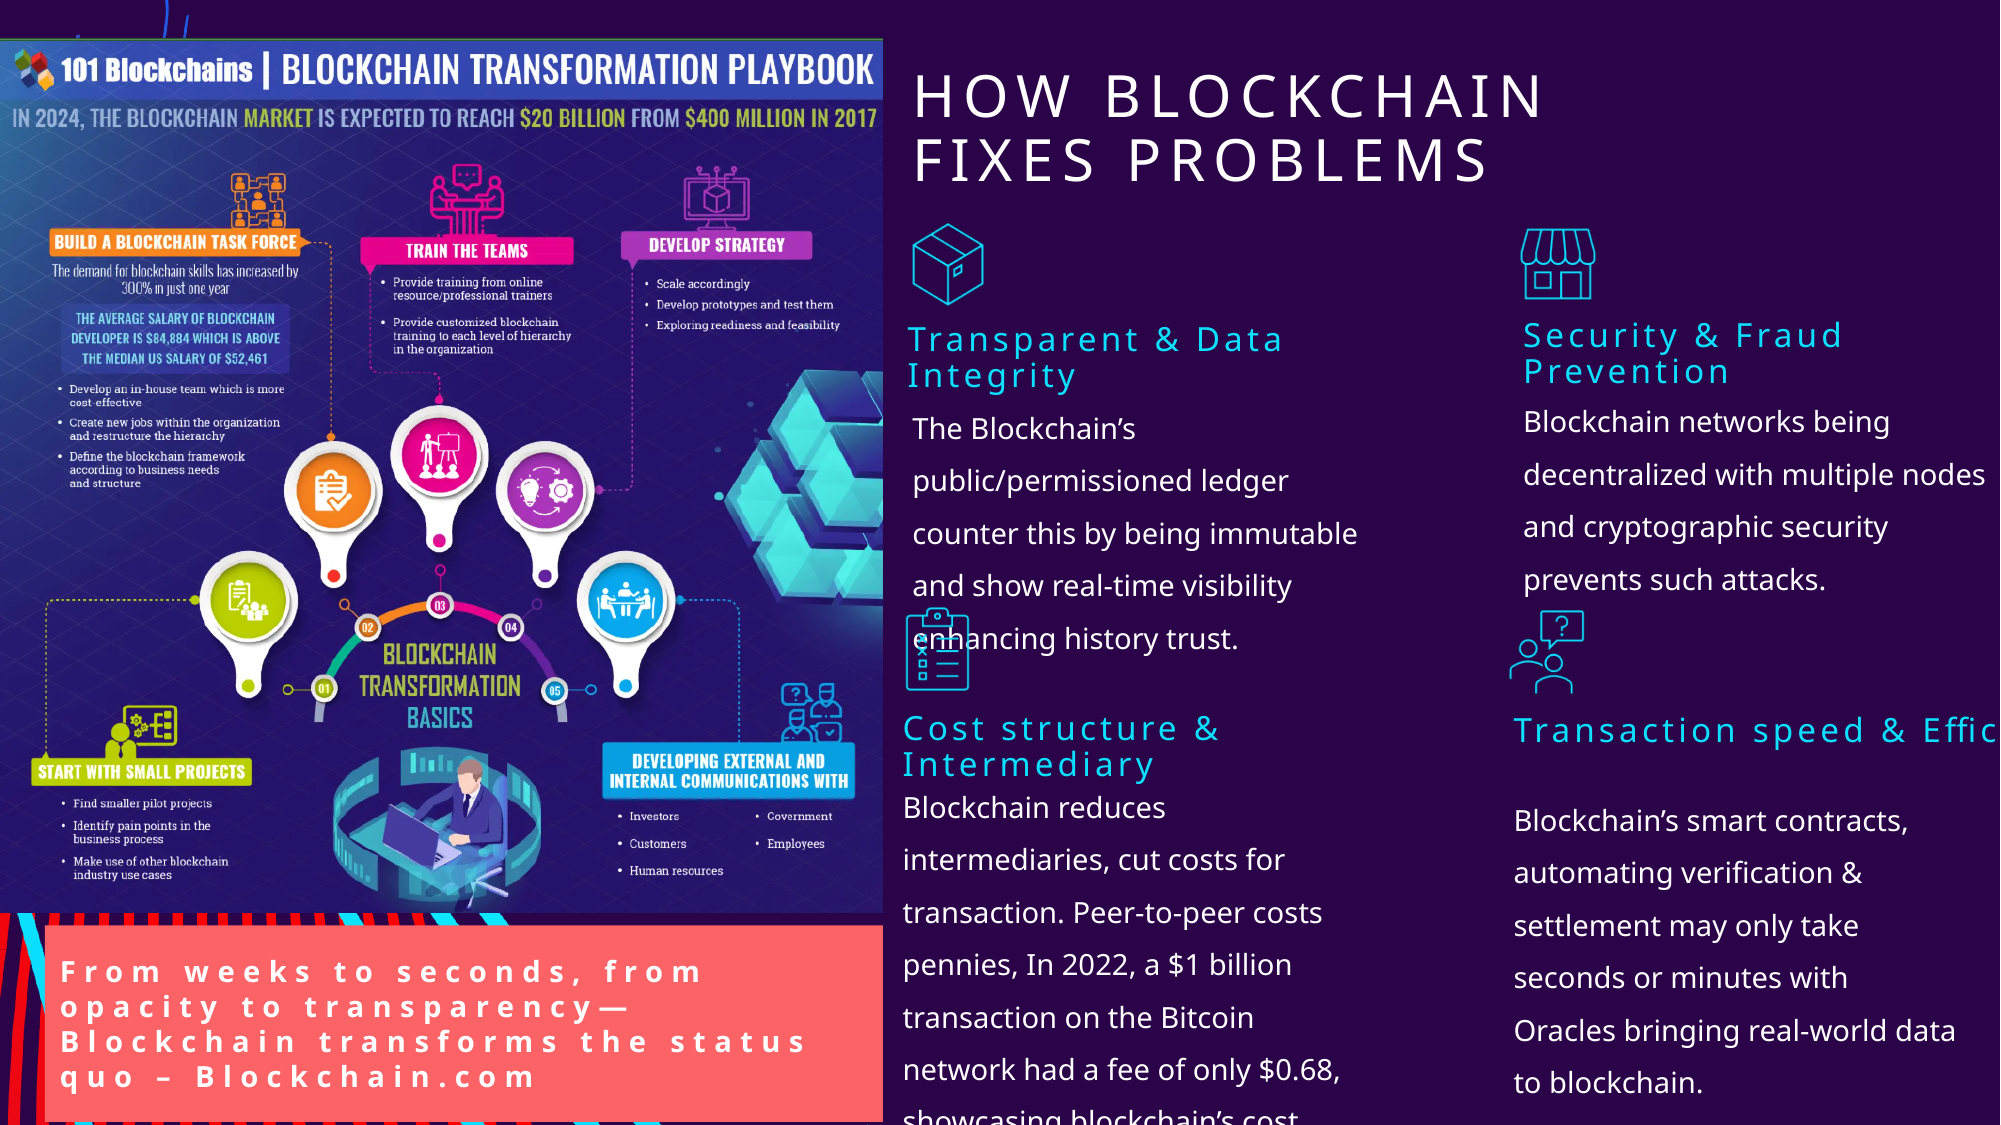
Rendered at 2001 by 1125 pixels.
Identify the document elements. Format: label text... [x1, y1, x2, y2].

list Cost structure & Intermediary [888, 704, 1382, 762]
picture [0, 0, 2000, 1125]
list Blockchain’s smart contracts, automating verification & settlement may only take seconds or minutes with Oracles bringing real-world data to blockchain. [1498, 777, 1993, 882]
list Transaction speed & Efficiency [1498, 706, 2000, 754]
list Transparent & Data Integrity [892, 315, 1387, 373]
list Blockchain reduces intermediaries, cut costs for transaction. Peer-to-peer costs pennies, In 2022, a $1 billion transaction on the Bitcoin network had a fee of only $0.68, showcasing blockchain’s cost efficiency. [888, 764, 1382, 869]
list Security & Fraud Prevention [1508, 311, 2000, 369]
list Blockchain networks being decentralized with multiple nodes and cryptographic security prevents such attacks. [1508, 378, 2000, 484]
list The Blockchain’s public/permissioned ledger counter this by being immutable and show real-time visibility enhancing history trust. [897, 385, 1392, 490]
text_box From weeks to seconds, from opacity to transparency—Blockchain transforms the status quo – Blockchain.com [44, 925, 883, 1122]
title How Blockchain fixes Problems [897, 60, 1708, 155]
